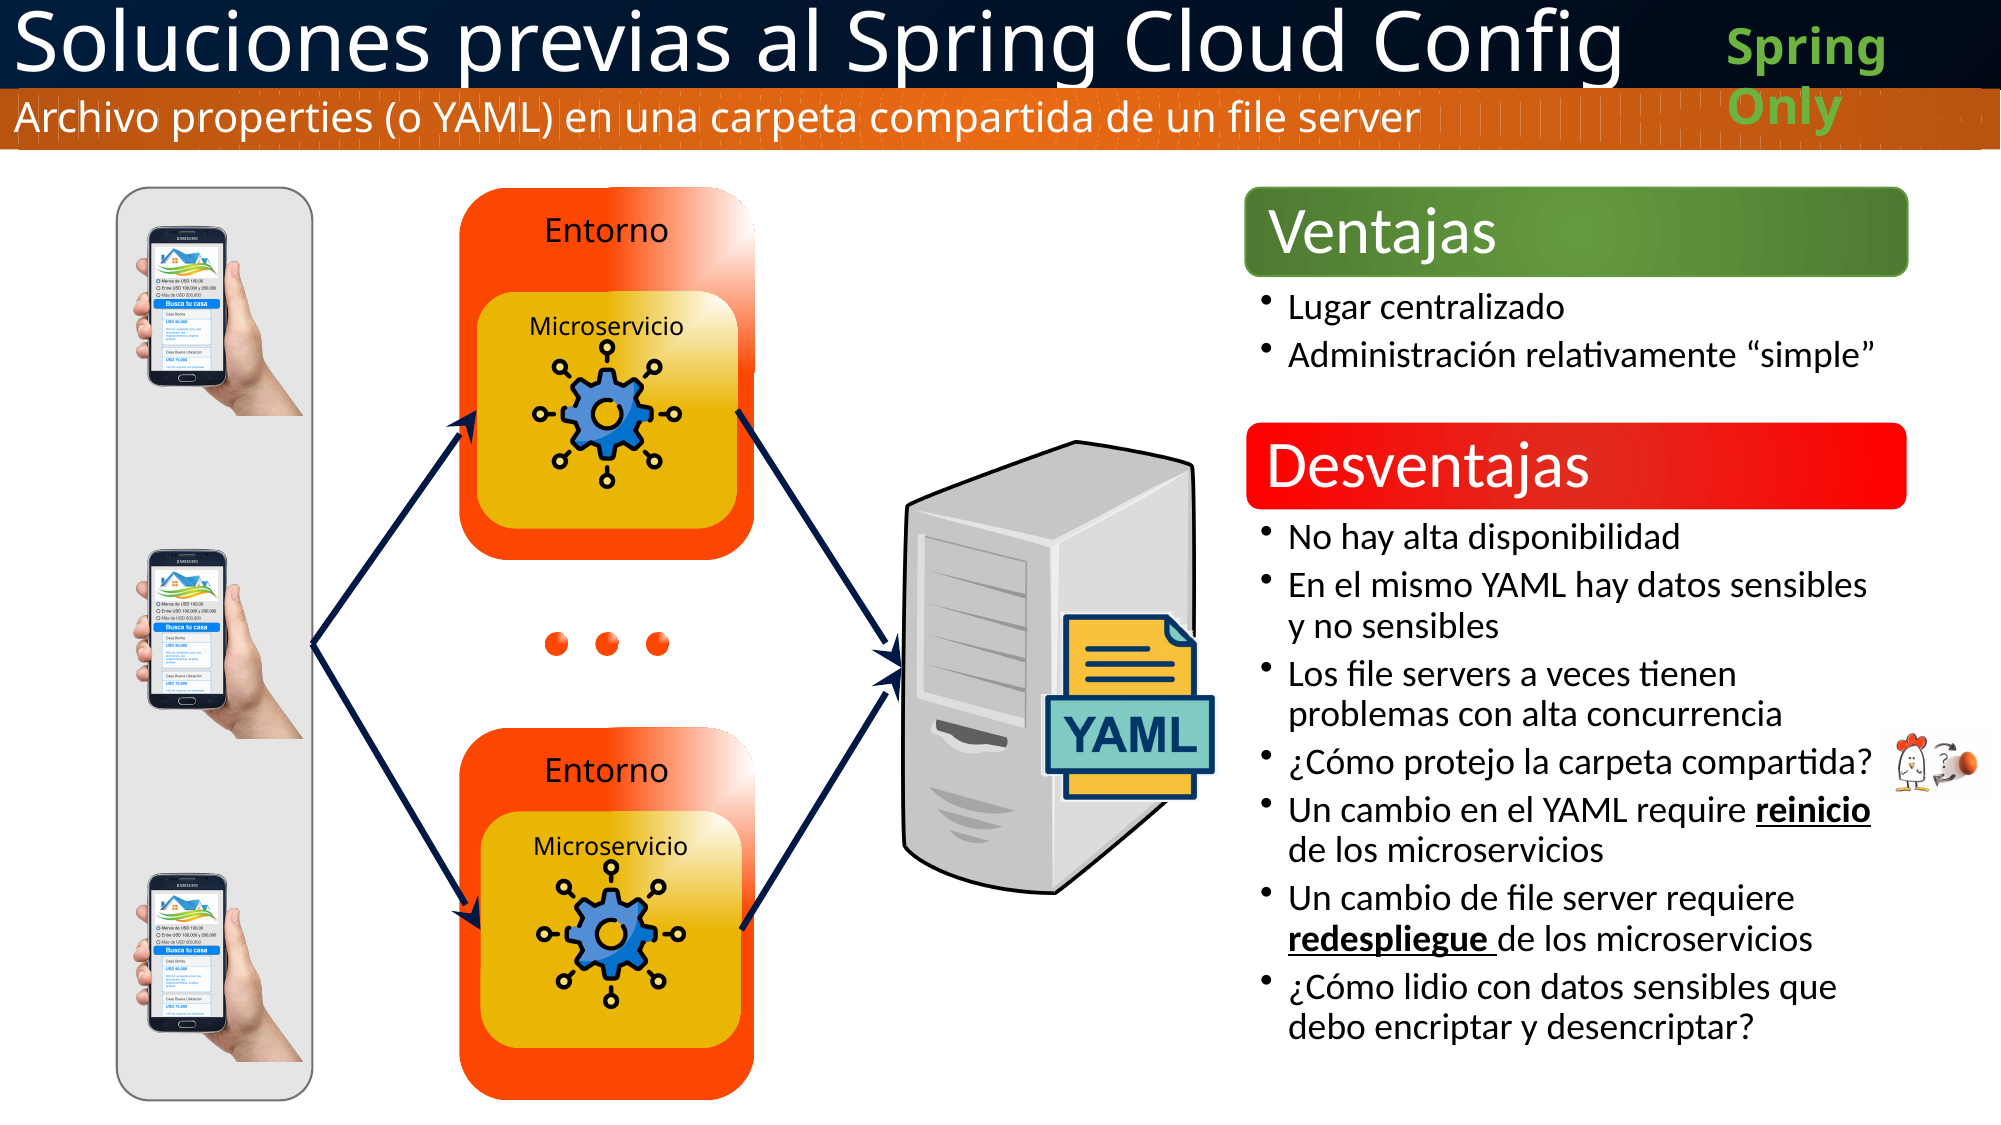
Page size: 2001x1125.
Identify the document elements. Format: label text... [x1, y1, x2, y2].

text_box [116, 187, 313, 1101]
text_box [459, 727, 737, 1101]
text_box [544, 632, 670, 656]
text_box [312, 644, 481, 930]
text_box Spring Only [1711, 7, 2000, 142]
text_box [737, 187, 1995, 1125]
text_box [312, 410, 477, 644]
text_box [459, 187, 737, 561]
text_box Archivo properties (o YAML) en una carpeta compartida de un file server [0, 88, 2000, 150]
title Soluciones previas al Spring Cloud Config [0, 0, 2000, 88]
